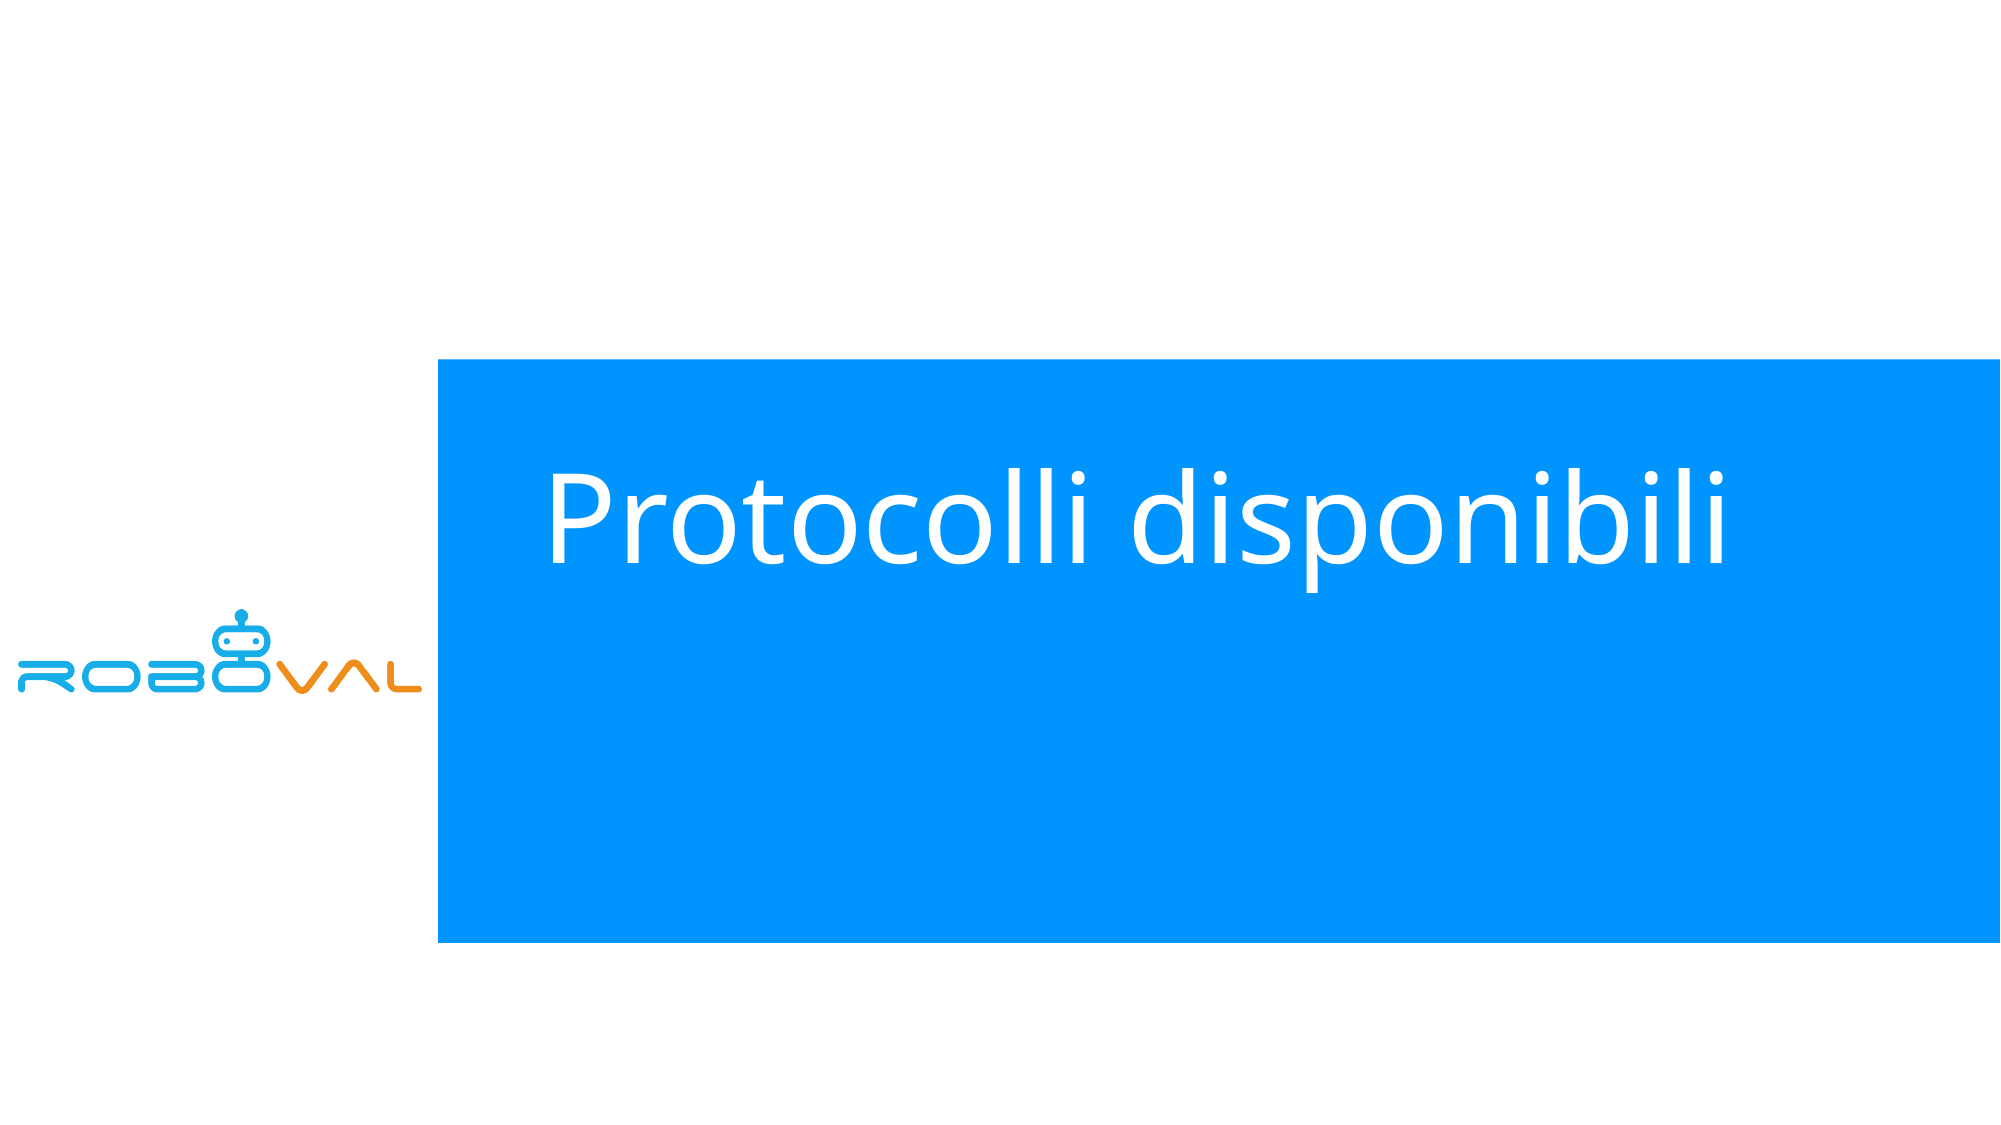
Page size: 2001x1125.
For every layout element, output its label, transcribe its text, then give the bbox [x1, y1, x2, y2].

picture [18, 609, 422, 694]
title Protocolli disponibili [526, 413, 1912, 749]
